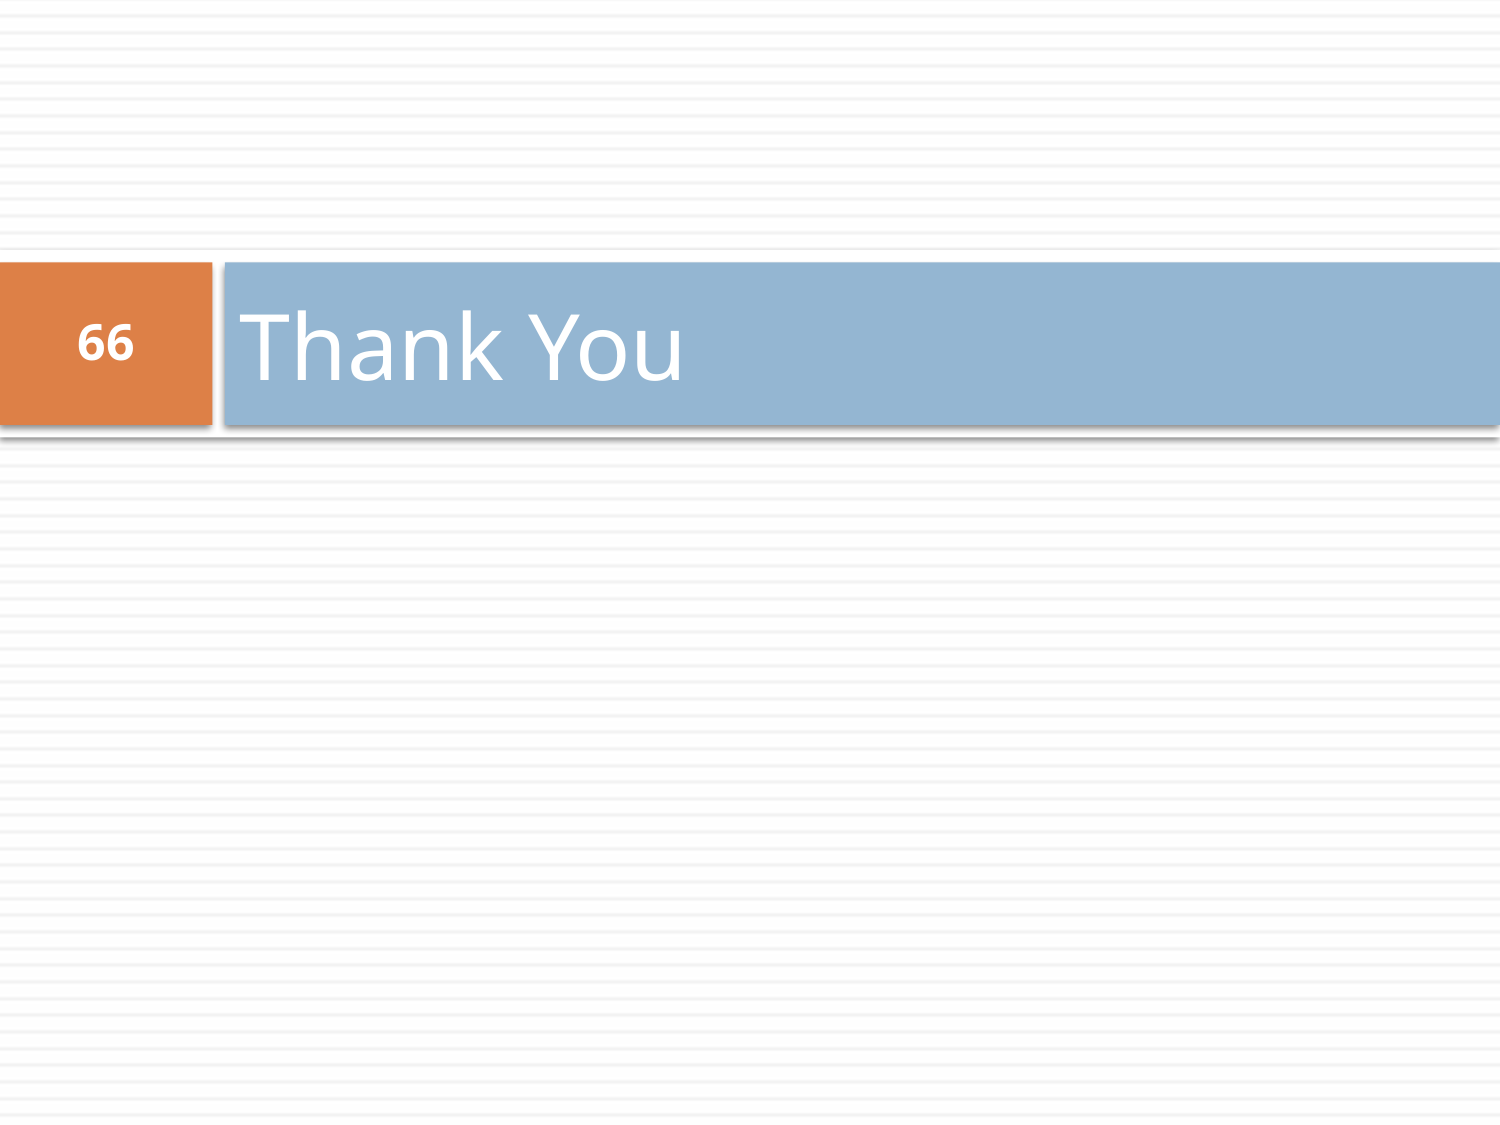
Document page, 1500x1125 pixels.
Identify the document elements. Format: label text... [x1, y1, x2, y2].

title Thank You [225, 262, 1475, 425]
slide_number 66 [0, 287, 213, 403]
